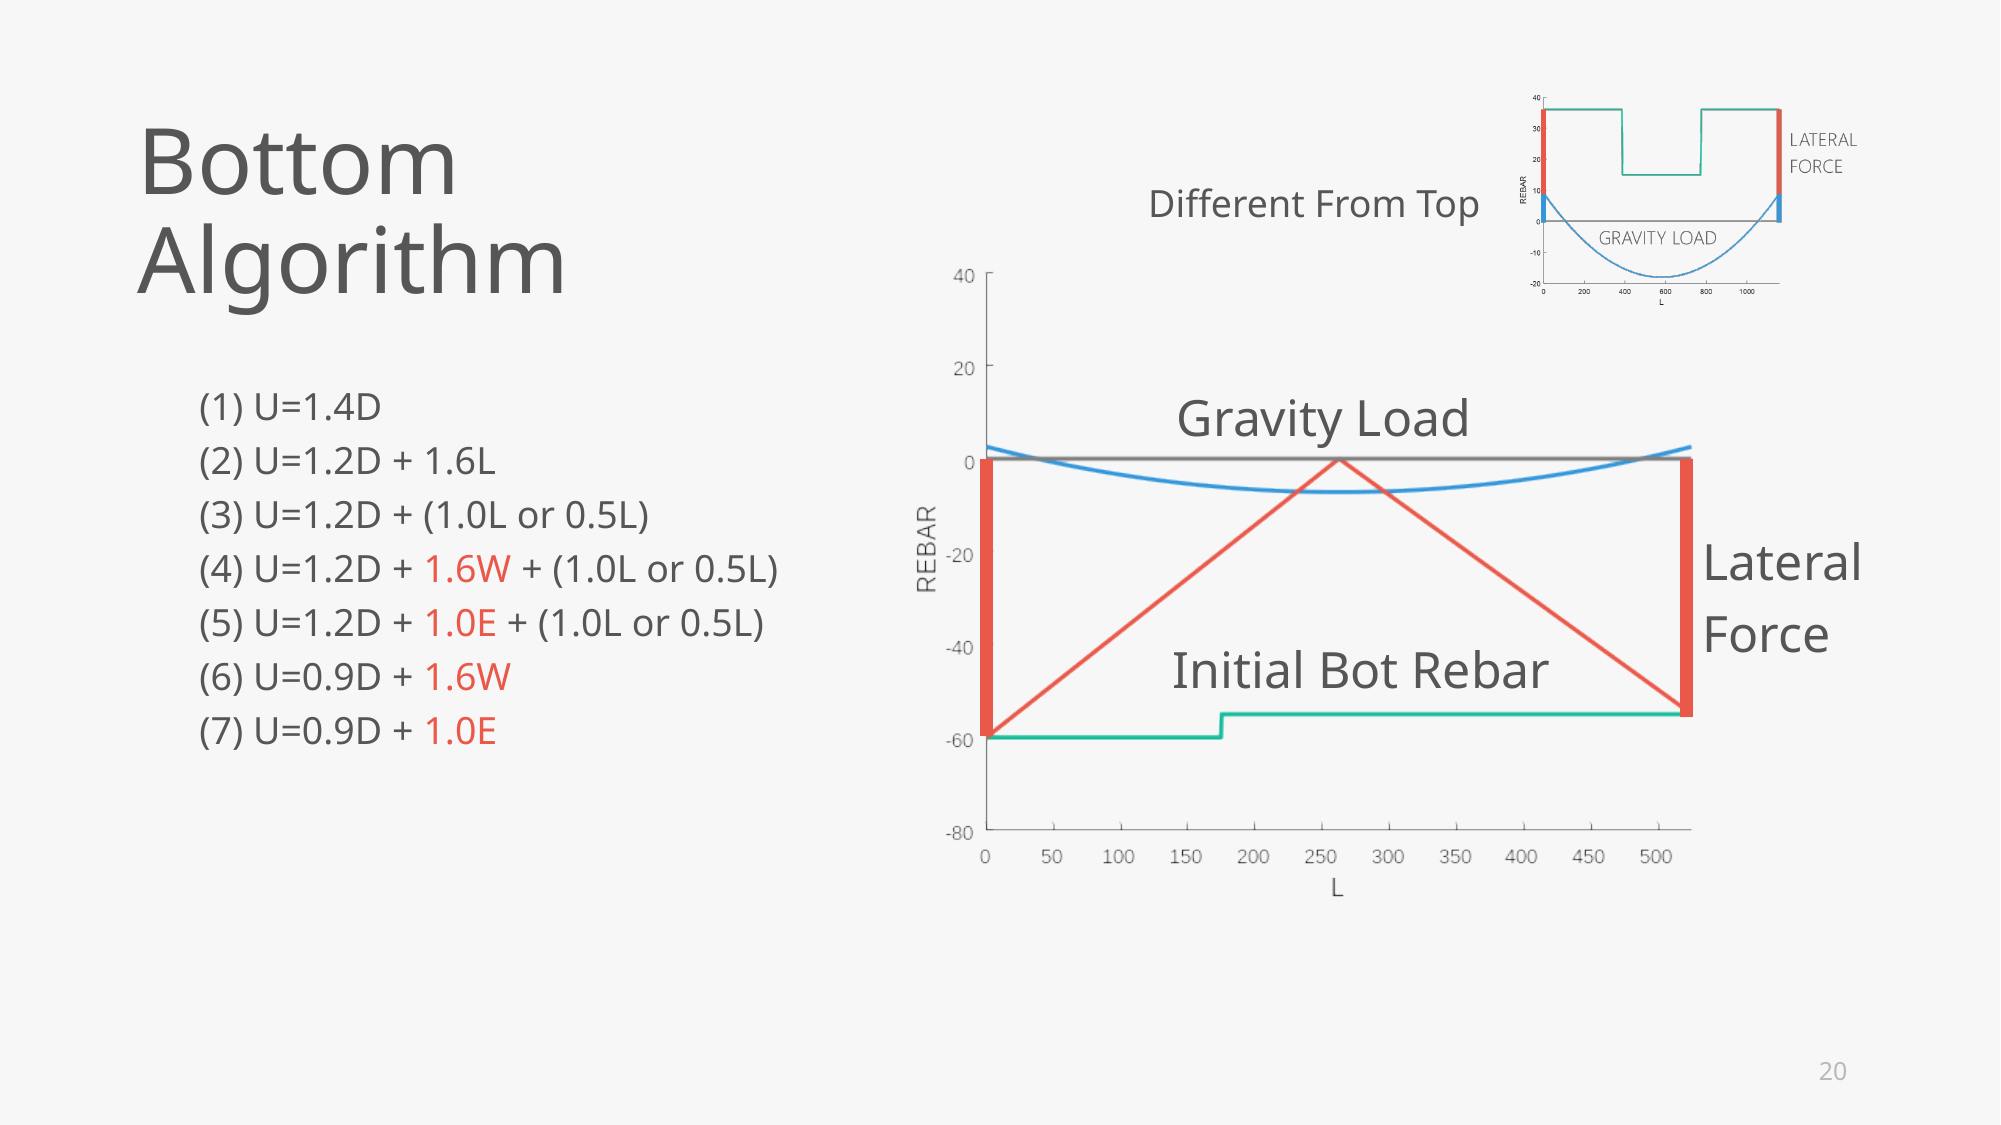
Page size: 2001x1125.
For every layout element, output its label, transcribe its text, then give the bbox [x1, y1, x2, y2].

text_box (1) U=1.4D (2) U=1.2D + 1.6L (3) U=1.2D + (1.0L or 0.5L) (4) U=1.2D + 1.6W + (1.0L or 0.5L) (5) U=1.2D + 1.0E + (1.0L or 0.5L) (6) U=0.9D + 1.6W (7) U=0.9D + 1.0E [199, 366, 794, 760]
slide_number 20 [1412, 1042, 1863, 1103]
text_box Lateral Force [1776, 511, 1879, 670]
list Bottom Algorithm [137, 108, 873, 224]
text_box Different From Top [1148, 164, 1496, 222]
picture [867, 80, 1869, 903]
